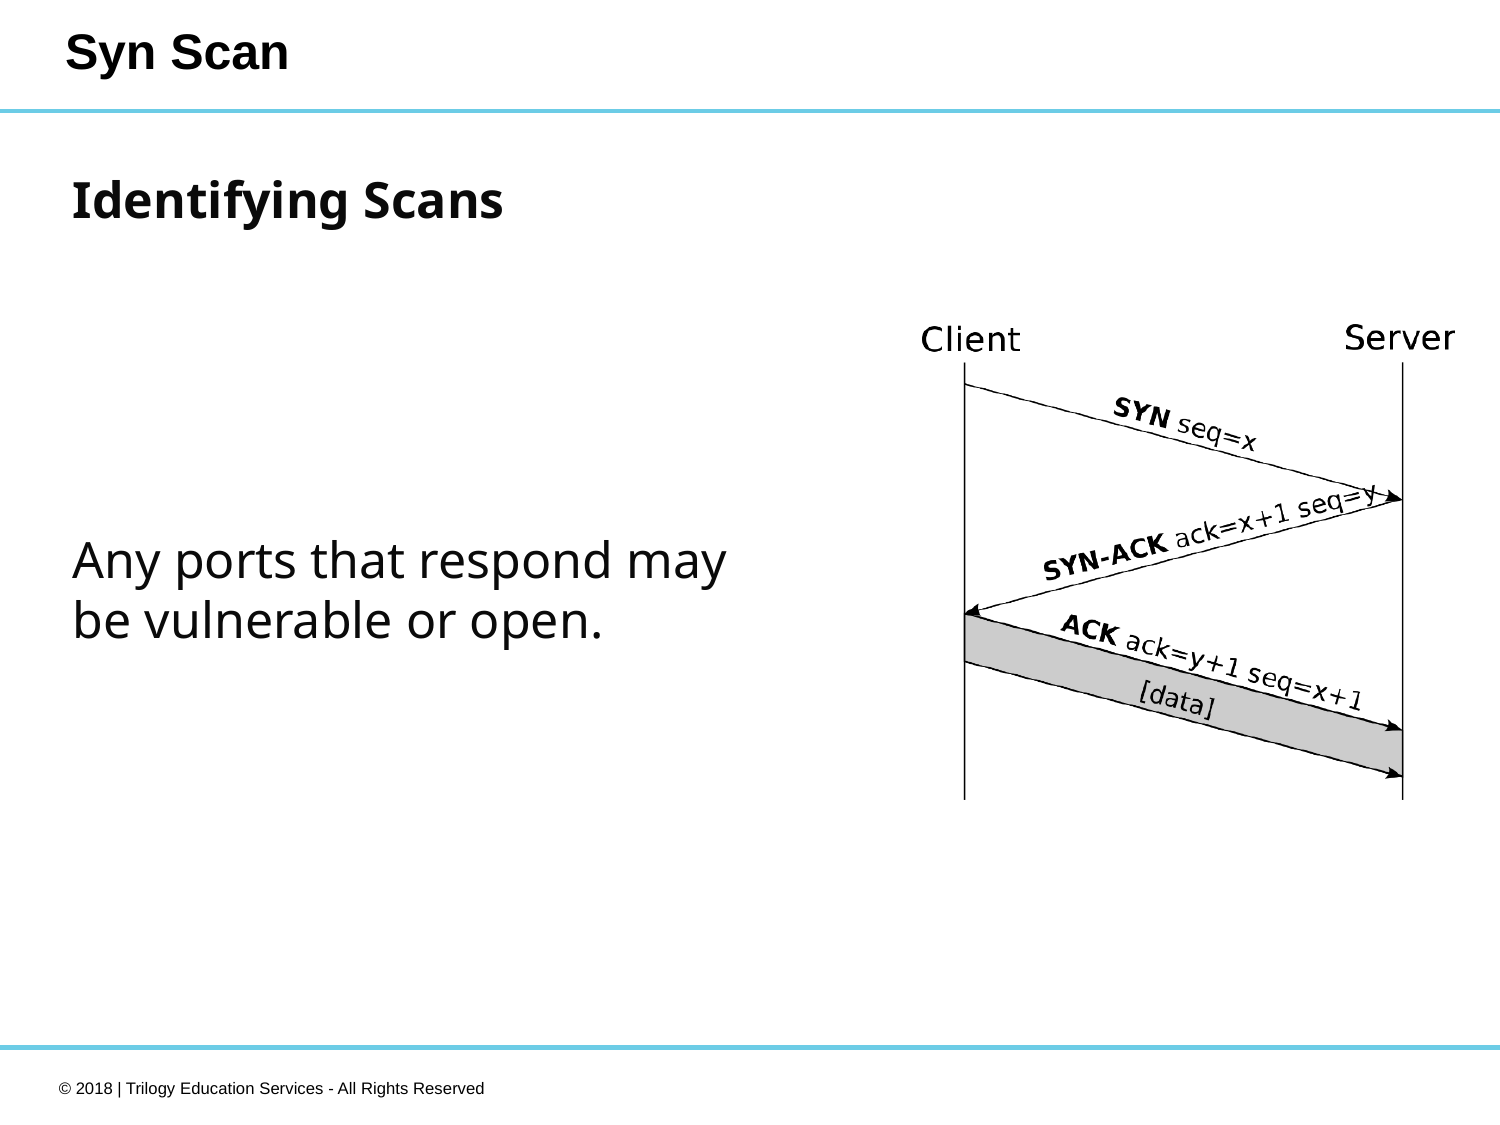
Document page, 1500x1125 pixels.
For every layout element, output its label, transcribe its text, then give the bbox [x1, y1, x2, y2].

picture [878, 324, 1496, 800]
text_box Identifying Scans Any ports that respond may be vulnerable or open. [57, 161, 788, 776]
title Syn Scan [50, 0, 1238, 108]
